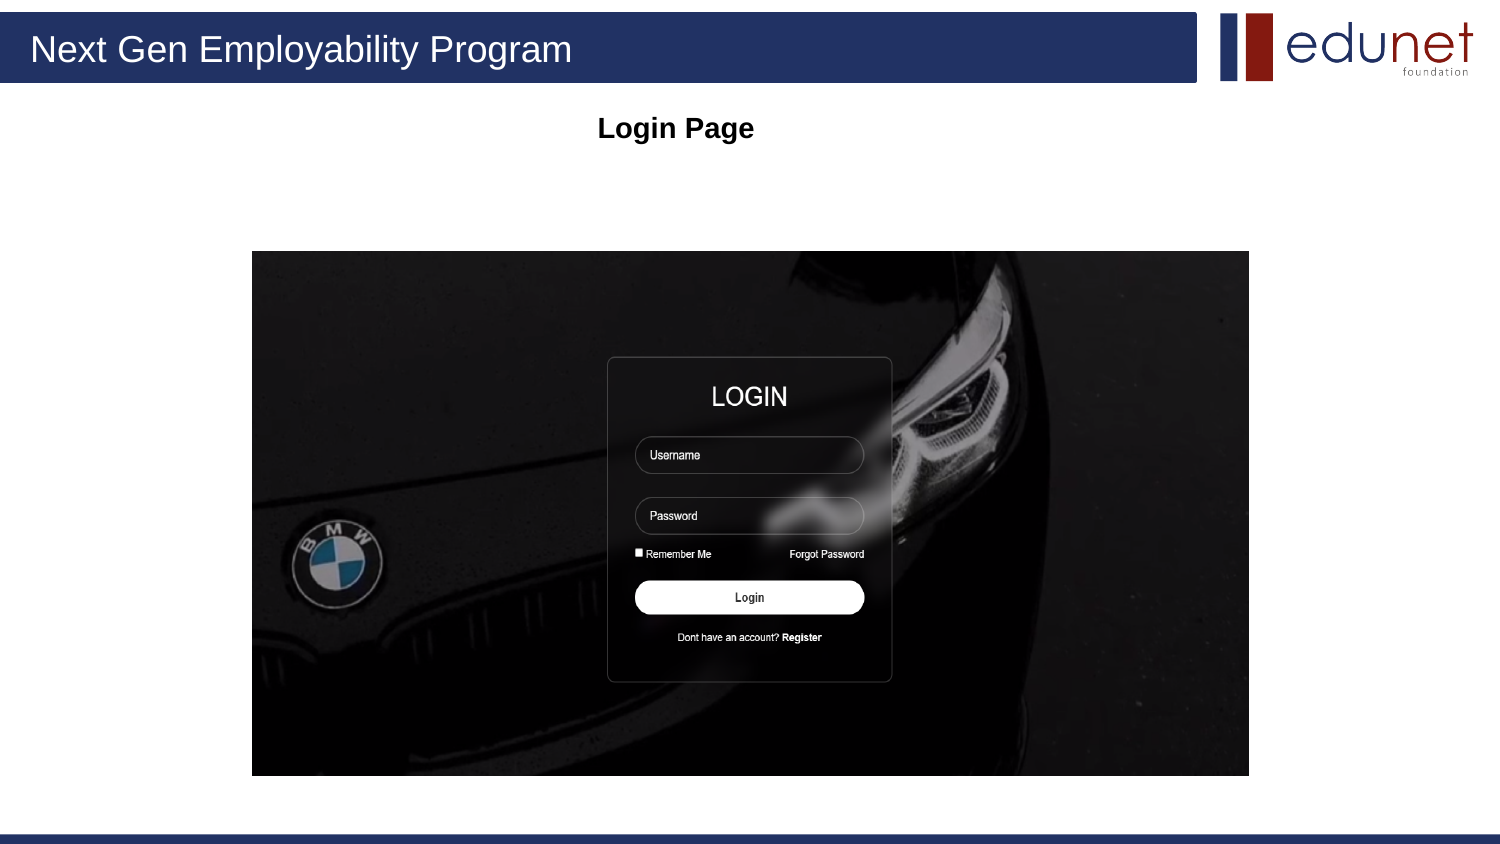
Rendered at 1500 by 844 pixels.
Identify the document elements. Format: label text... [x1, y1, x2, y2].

picture [1279, 14, 1482, 83]
picture [252, 250, 1249, 776]
title Login Page [597, 44, 808, 208]
